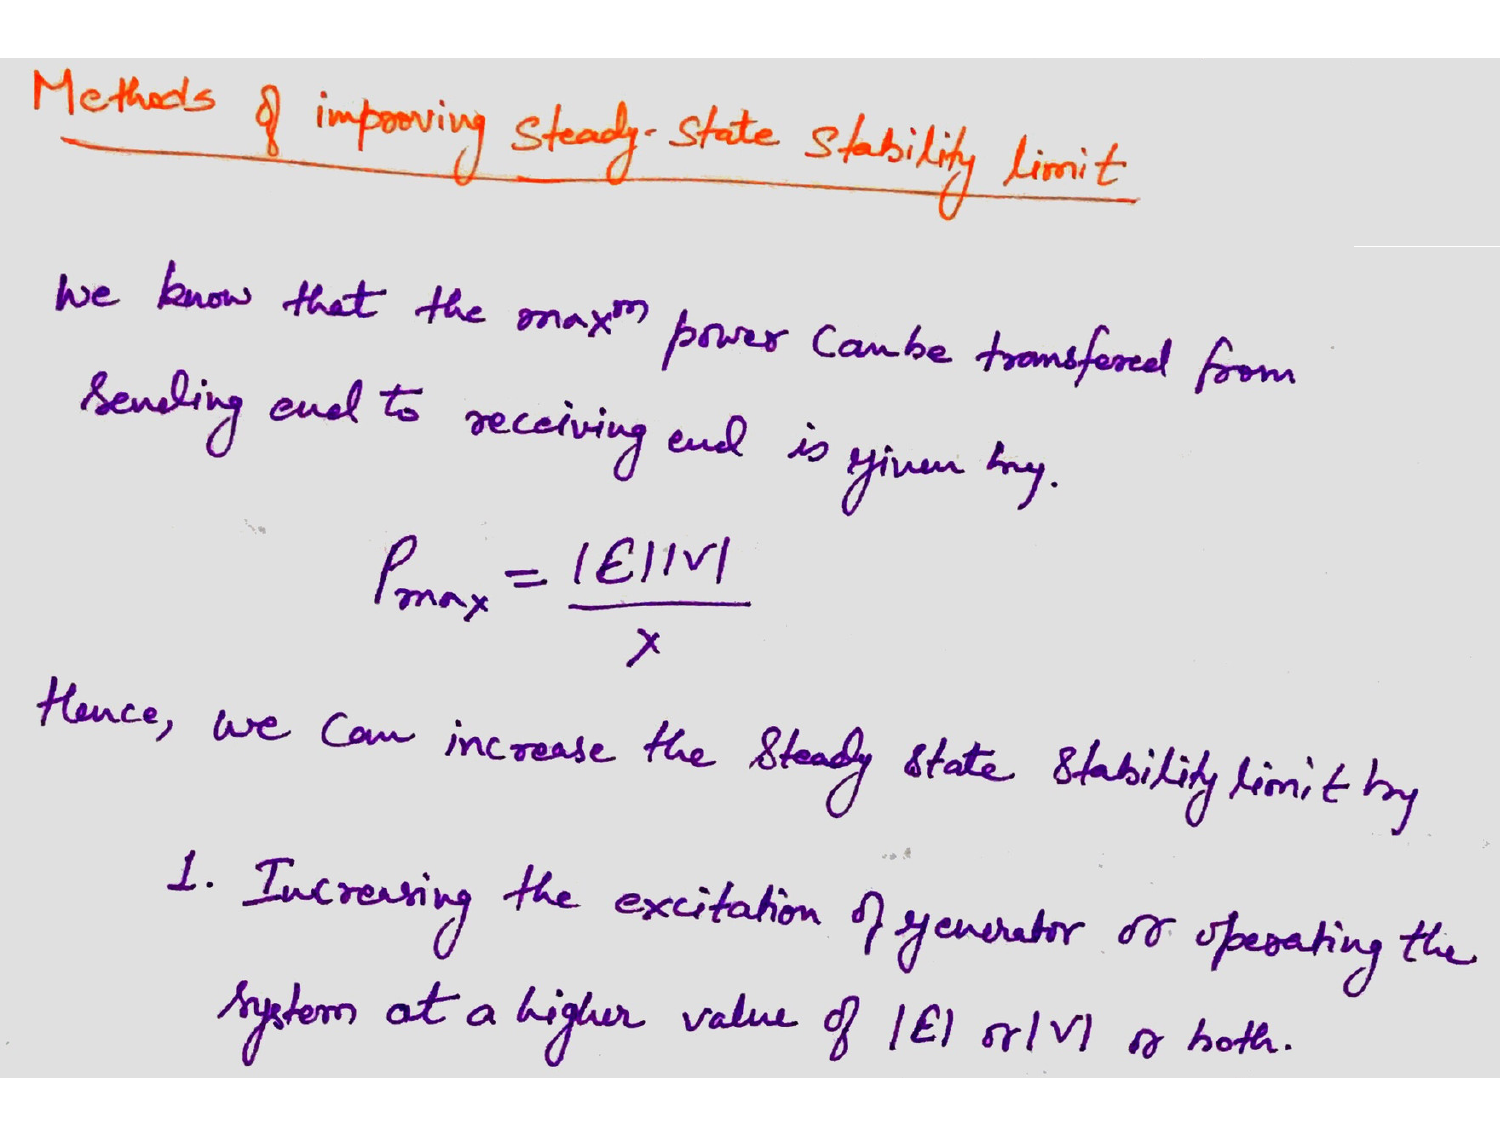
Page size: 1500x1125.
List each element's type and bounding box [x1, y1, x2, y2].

list [0, 58, 1500, 1079]
